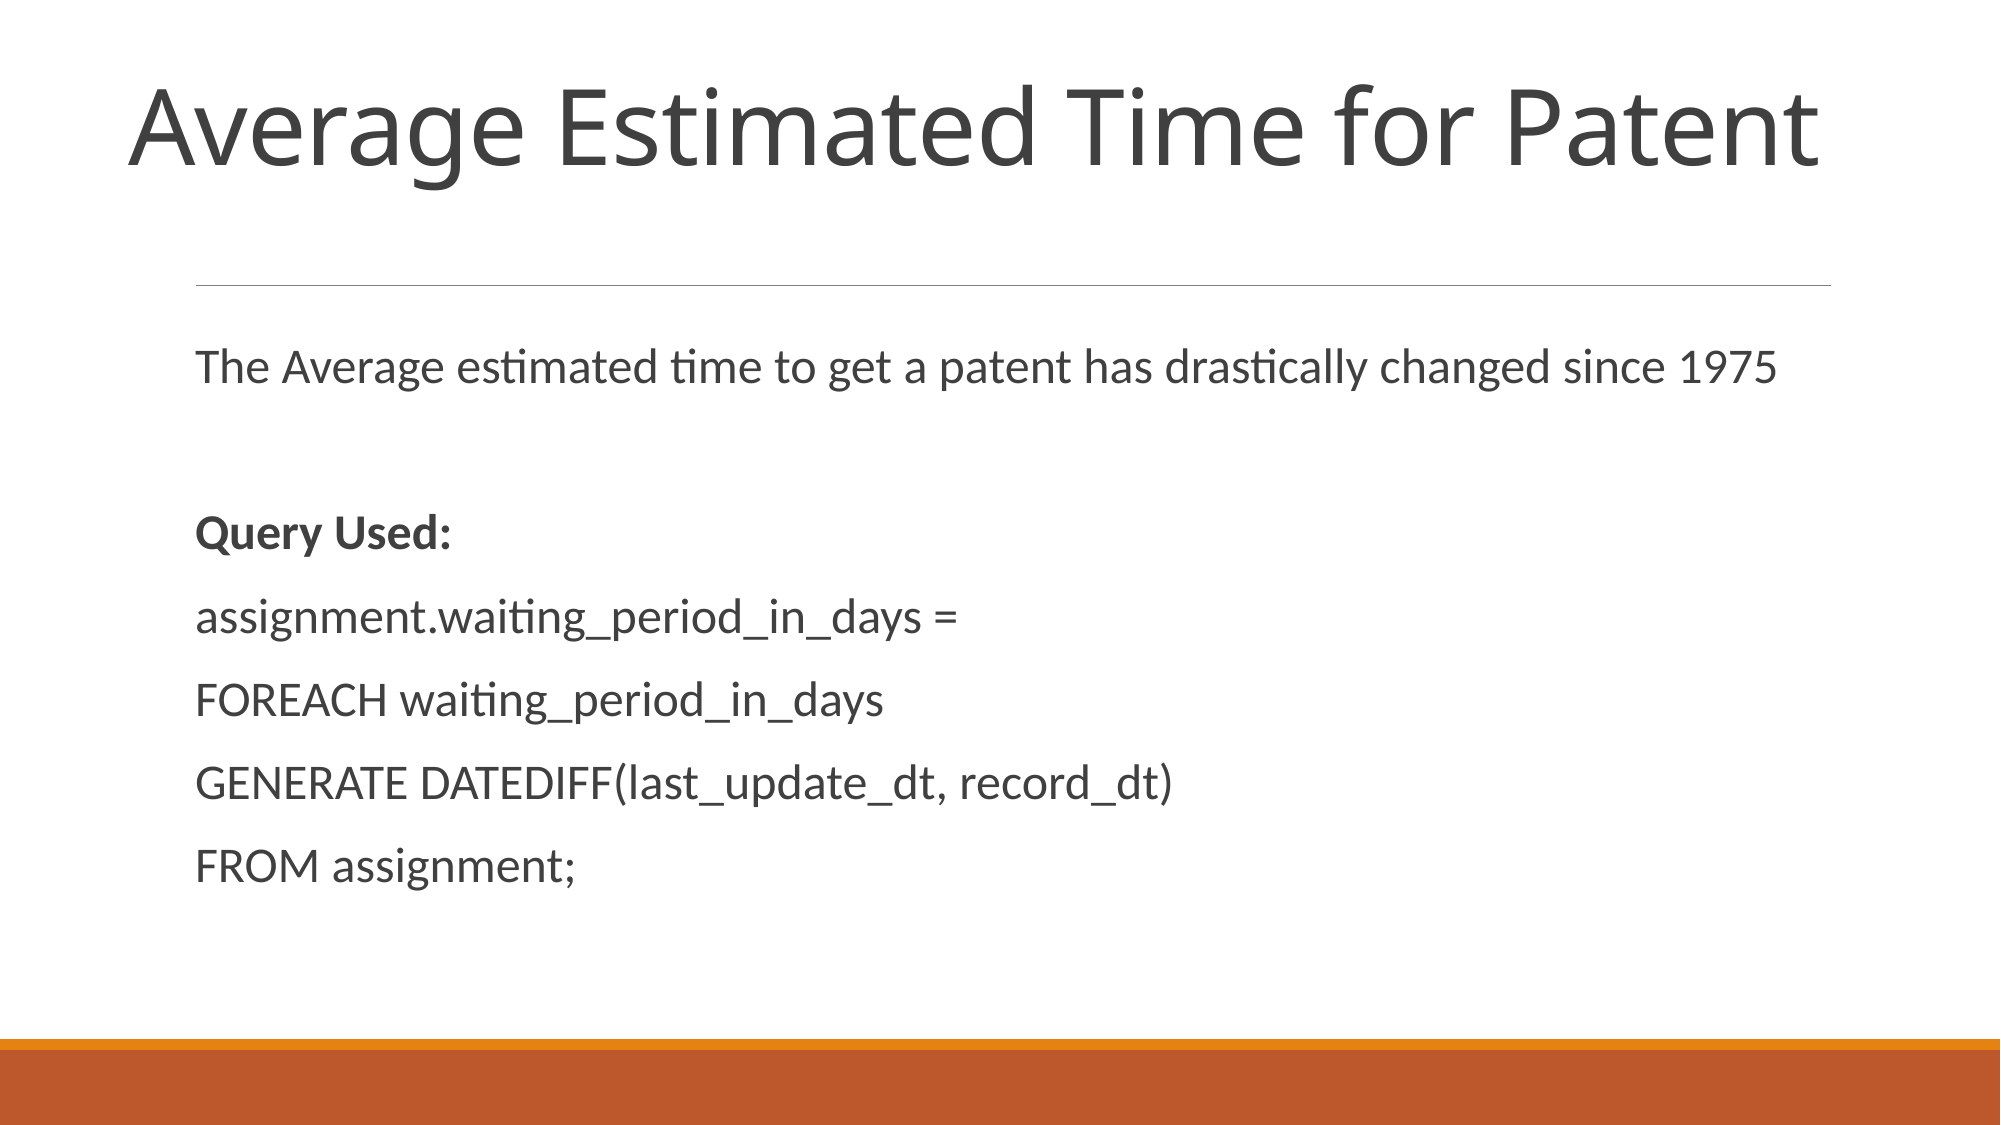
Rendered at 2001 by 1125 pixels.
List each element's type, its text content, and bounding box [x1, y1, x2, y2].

title Average Estimated Time for Patent [77, 46, 1898, 195]
list The Average estimated time to get a patent has drastically changed since 1975 Query Used: assignment.waiting_period_in_days = FOREACH waiting_period_in_days GENERATE DATEDIFF(last_update_dt, record_dt) FROM assignment; [180, 333, 1830, 963]
